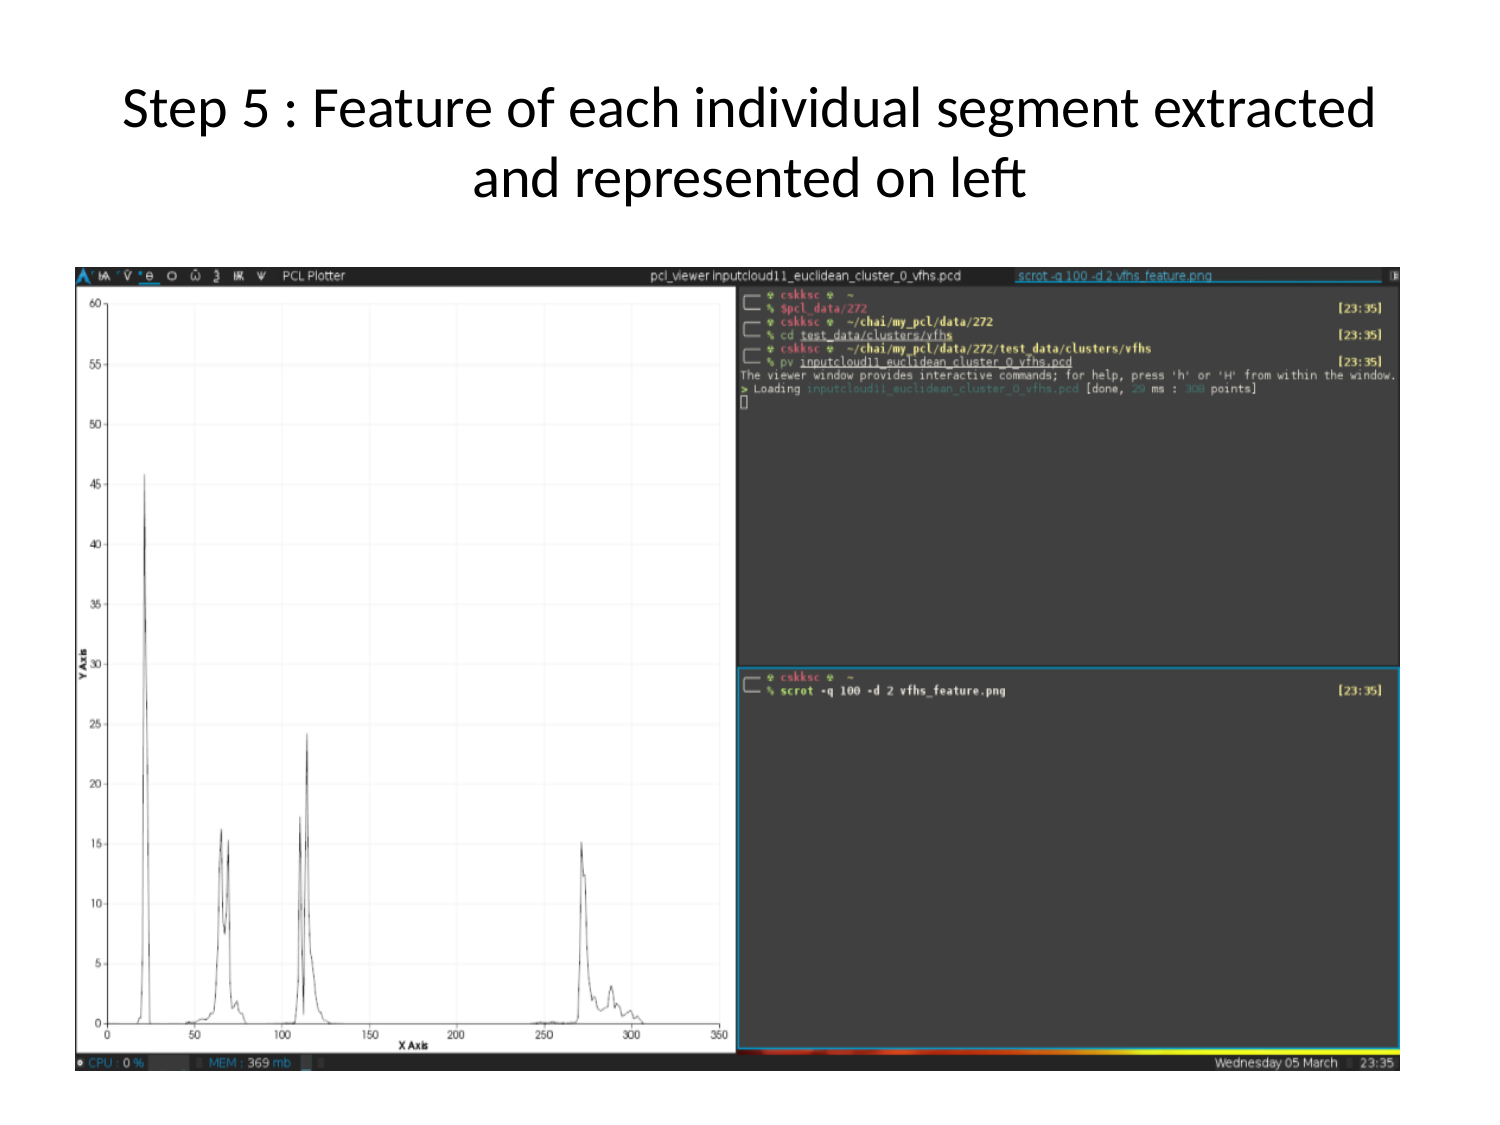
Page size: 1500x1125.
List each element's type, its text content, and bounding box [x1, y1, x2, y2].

title Step 5 : Feature of each individual segment extracted and represented on left [75, 45, 1425, 233]
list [74, 266, 1400, 1071]
